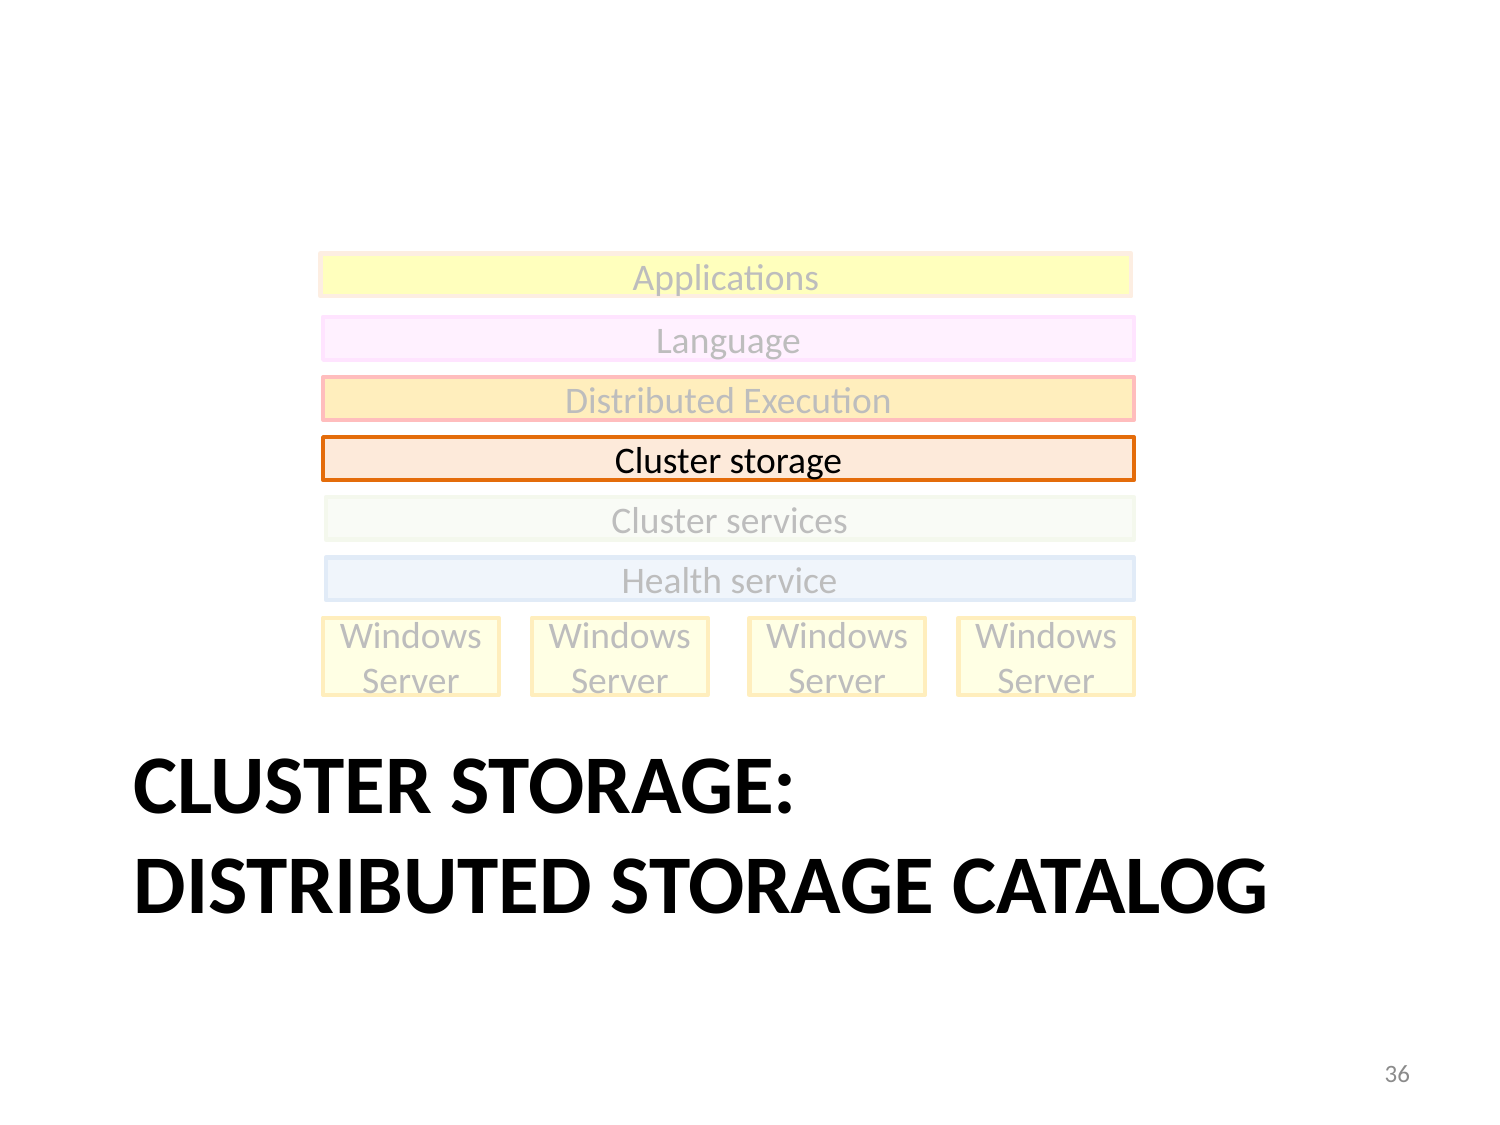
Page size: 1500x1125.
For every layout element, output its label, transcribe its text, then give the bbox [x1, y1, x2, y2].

text_box [317, 485, 1205, 715]
text_box [289, 223, 1177, 432]
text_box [320, 253, 1135, 696]
title Cluster Storage: Distributed Storage Catalog [118, 722, 1394, 947]
slide_number 36 [1074, 1042, 1425, 1103]
